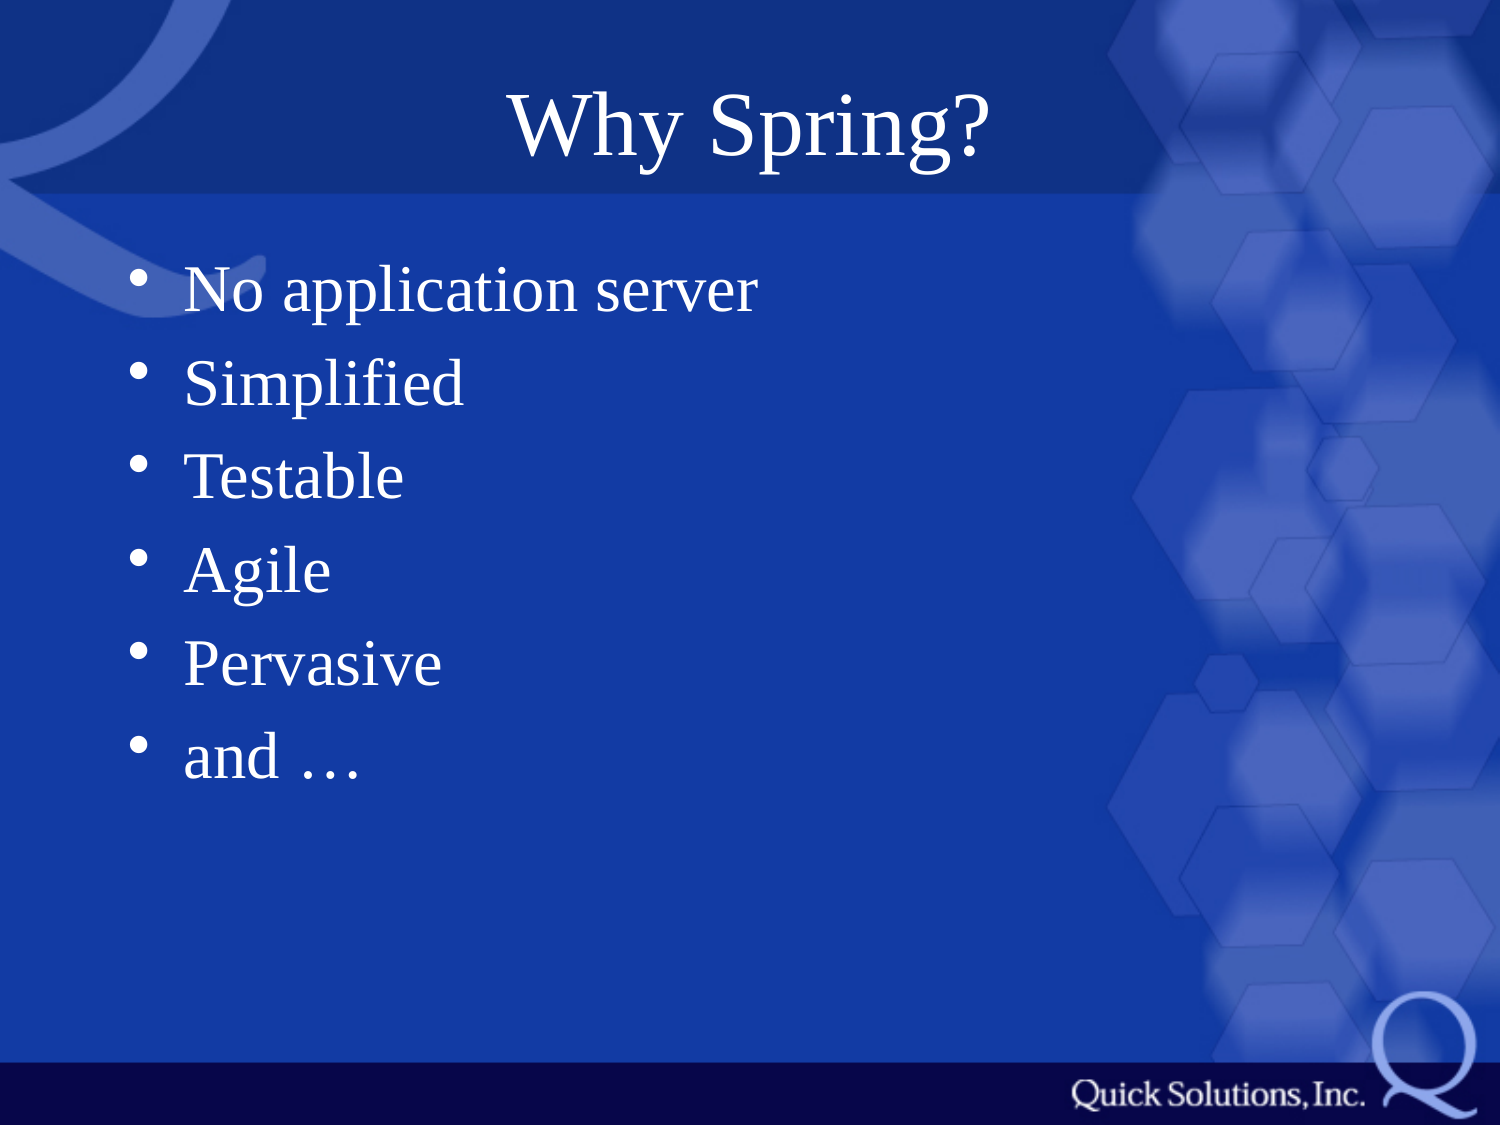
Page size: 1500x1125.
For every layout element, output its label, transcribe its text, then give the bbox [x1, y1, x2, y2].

picture [0, 0, 1500, 1125]
list No application server Simplified Testable Agile Pervasive and … [112, 237, 1388, 1001]
title Why Spring? [112, 49, 1388, 188]
